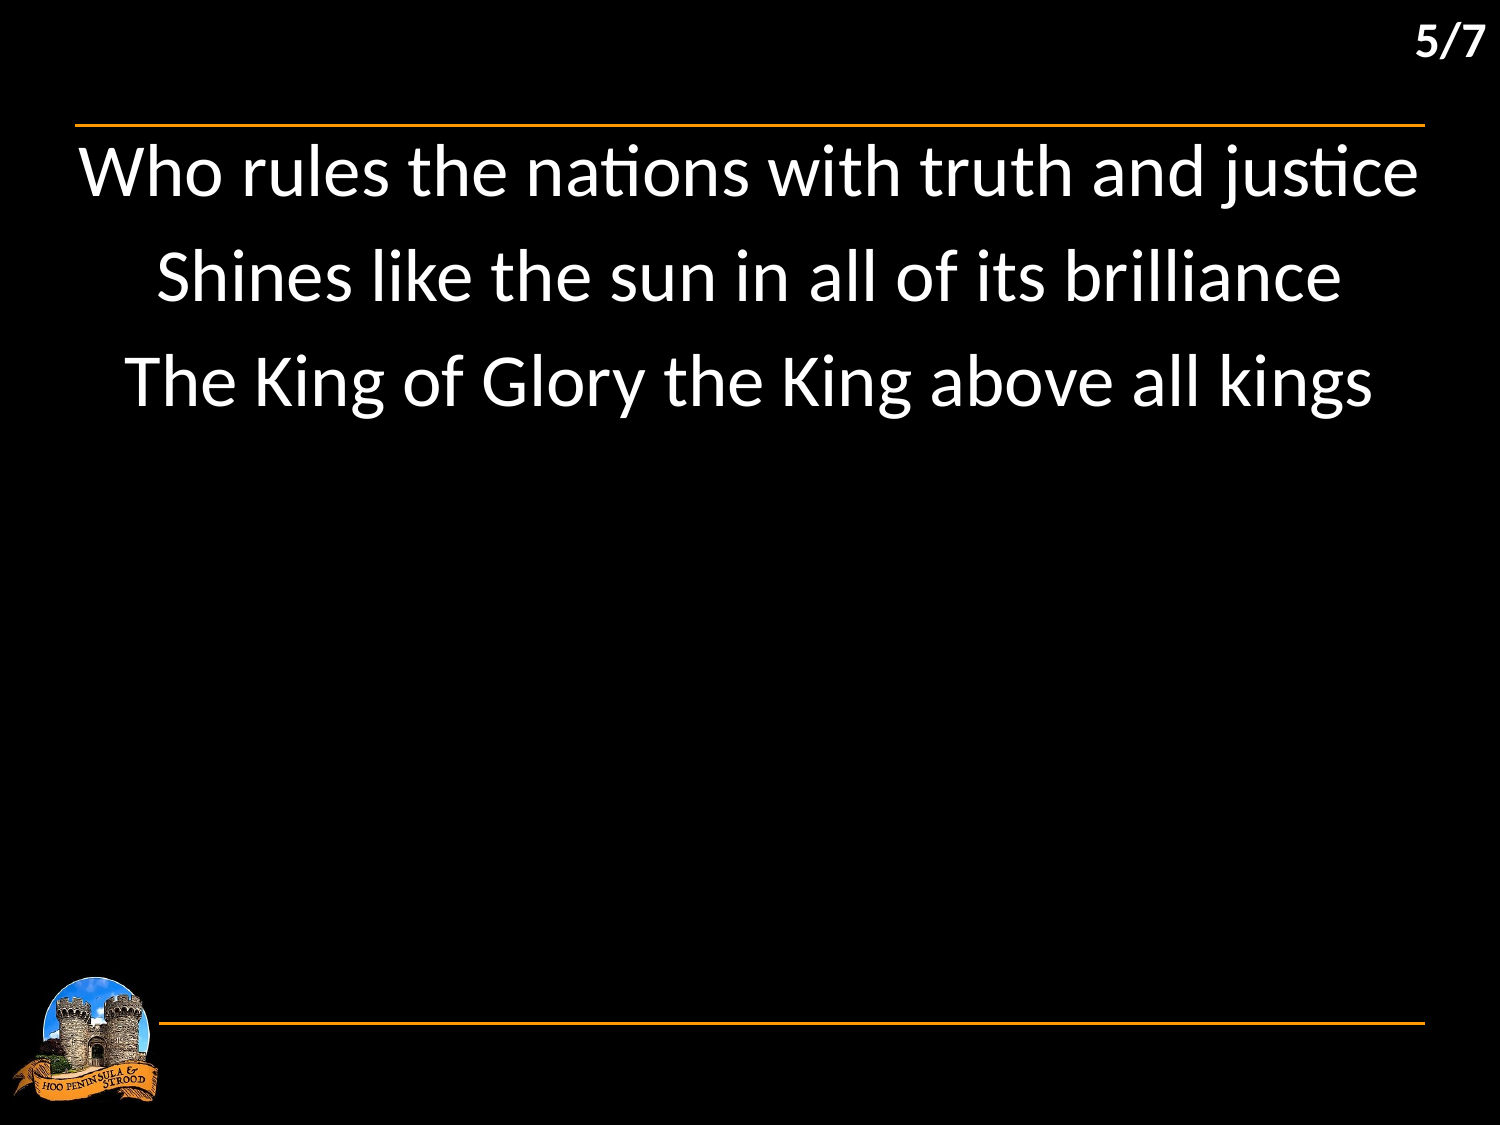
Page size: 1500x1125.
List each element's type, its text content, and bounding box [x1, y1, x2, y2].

subtitle Who rules the nations with truth and justice Shines like the sun in all of its brilliance The King of Glory the King above all kings [23, 113, 1477, 1125]
text_box 5/7 [1399, 0, 1500, 75]
picture [11, 975, 23, 1103]
